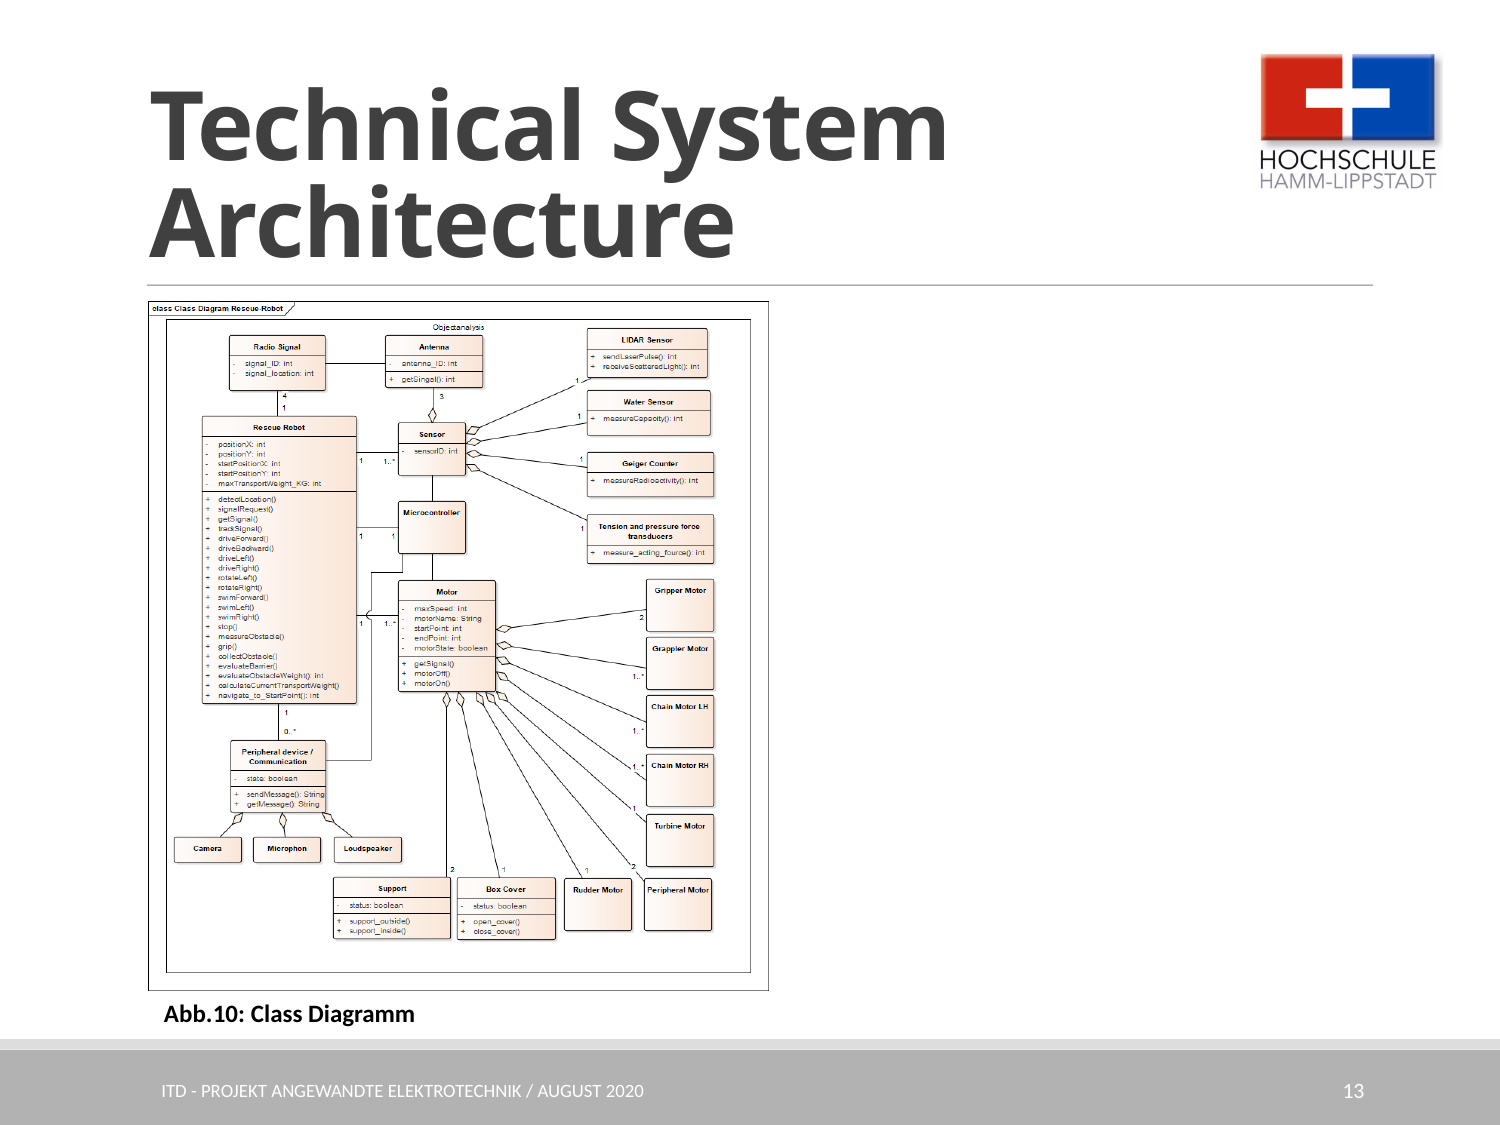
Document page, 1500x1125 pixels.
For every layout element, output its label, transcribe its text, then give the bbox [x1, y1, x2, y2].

text_box Abb.10: Class Diagramm [149, 999, 431, 1036]
picture [147, 300, 769, 991]
picture [1373, 50, 1443, 192]
text_box ITD - Projekt angewandte Elektrotechnik / August 2020 [105, 1059, 700, 1120]
text_box 13 [1218, 1059, 1380, 1120]
text_box Technical System Architecture [134, 47, 1373, 285]
